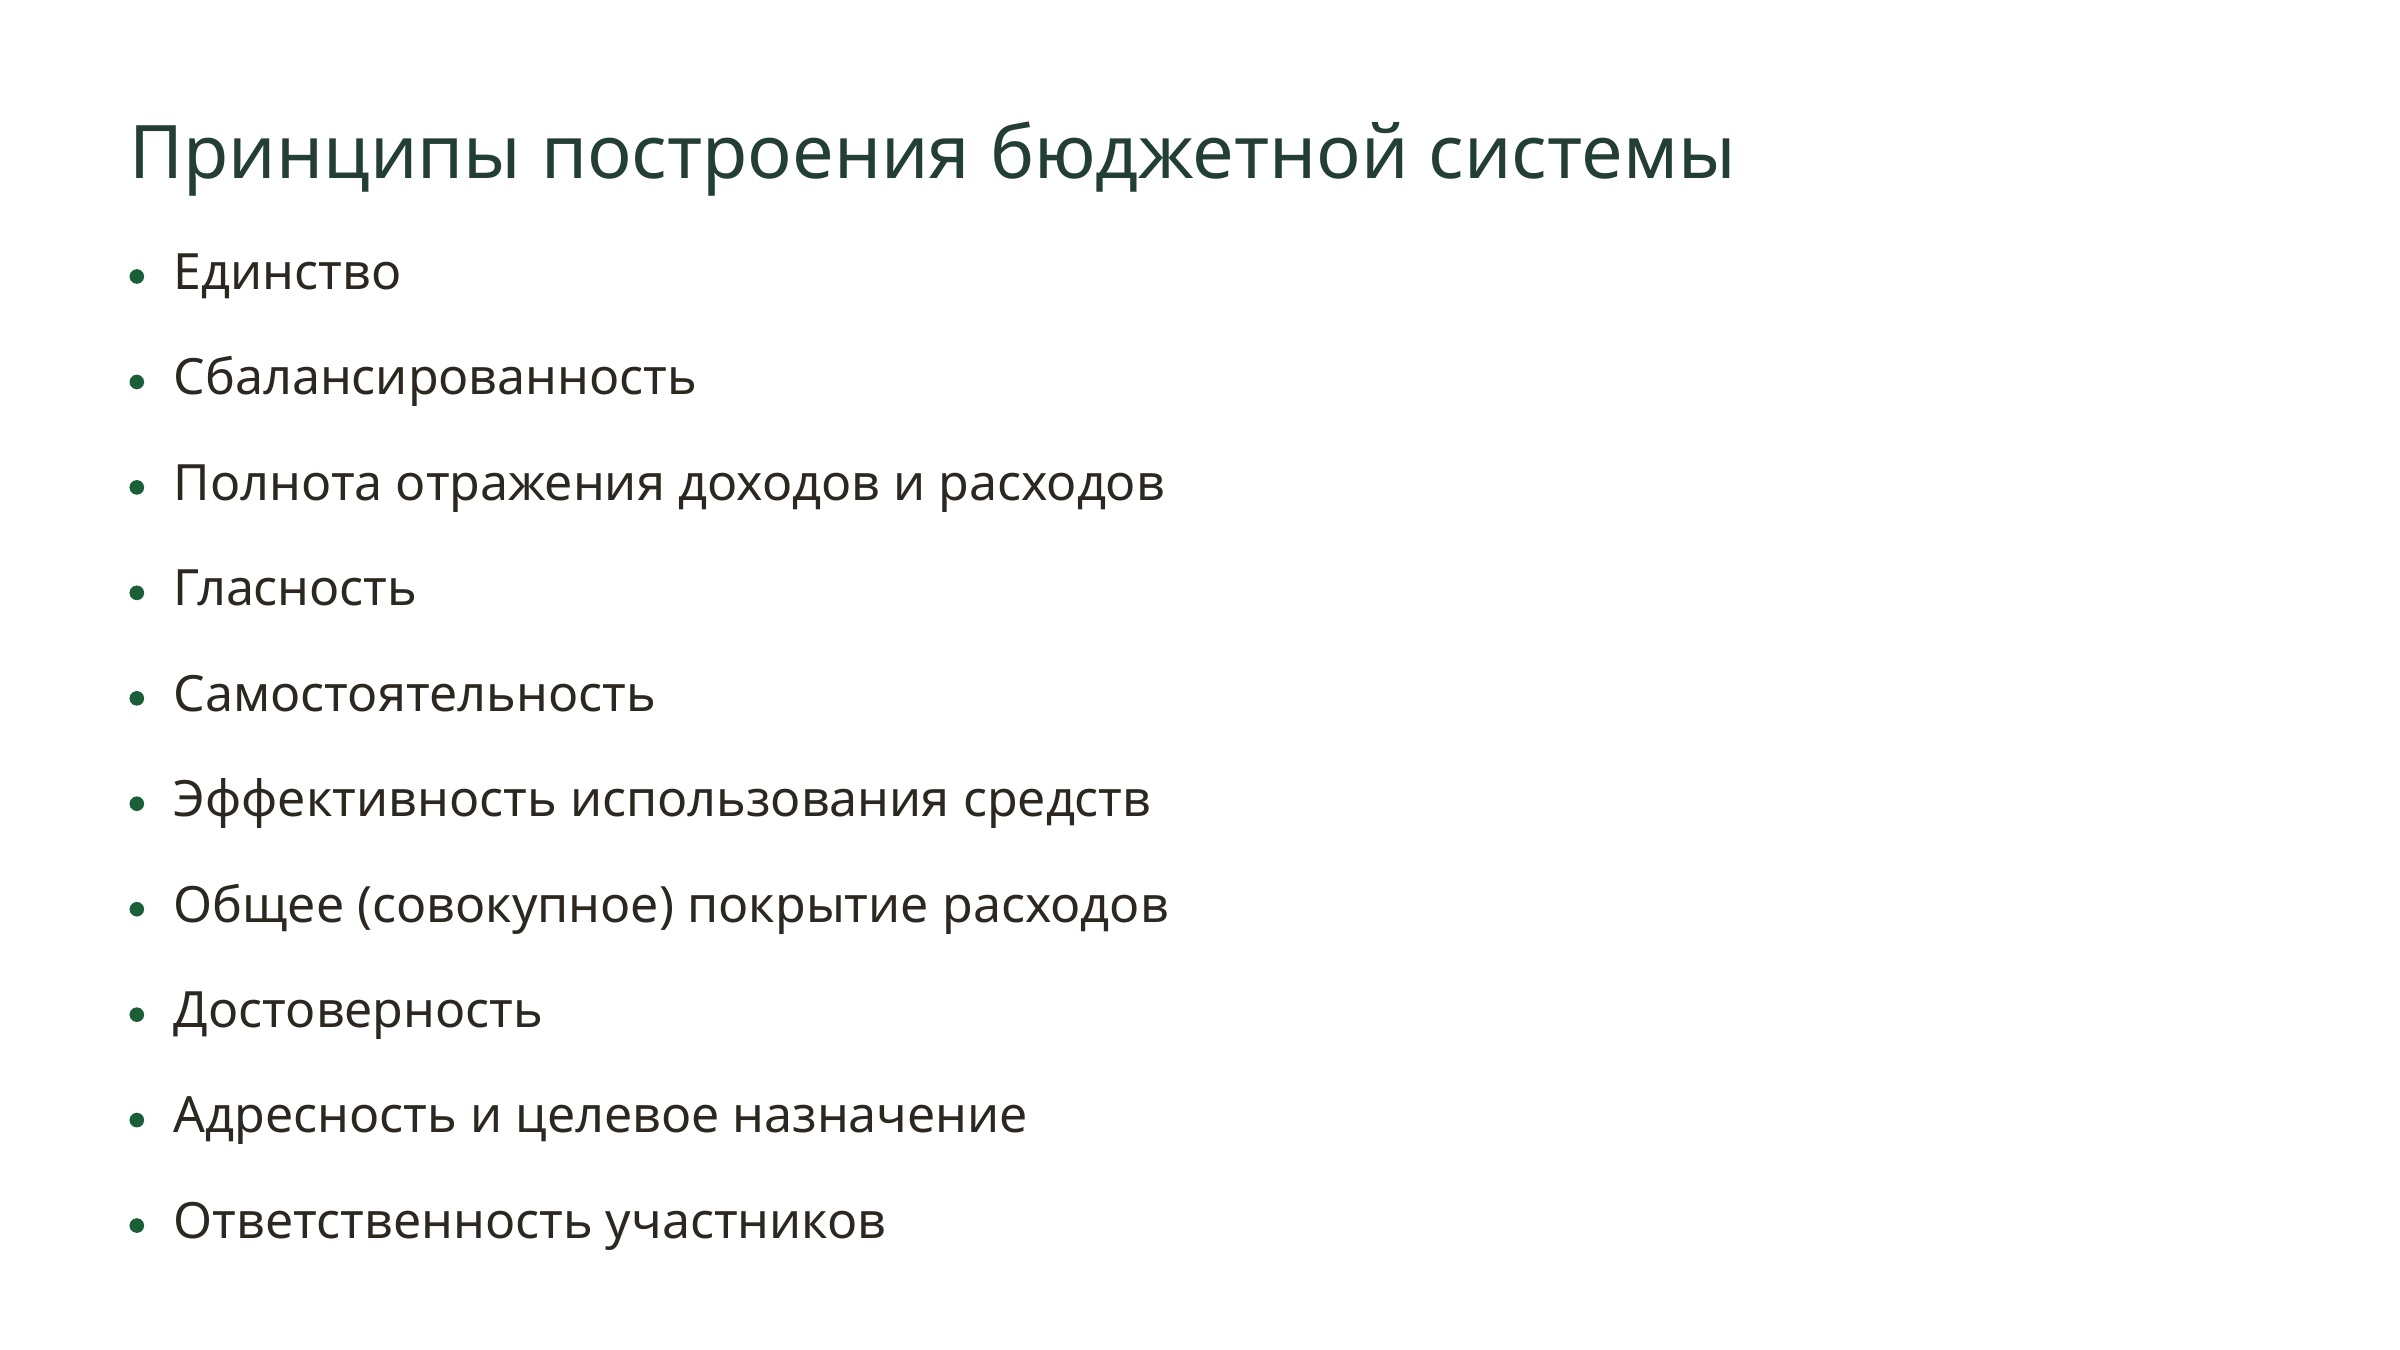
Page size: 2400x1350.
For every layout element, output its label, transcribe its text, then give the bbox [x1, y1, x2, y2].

text_box Достоверность [173, 991, 544, 1038]
text_box [129, 690, 145, 706]
text_box Полнота отражения доходов и расходов [173, 464, 878, 511]
text_box Самостоятельность [173, 675, 544, 722]
text_box Ответственность участников [173, 1202, 686, 1249]
text_box [129, 479, 145, 495]
text_box [129, 1112, 145, 1128]
text_box [129, 269, 145, 284]
text_box Единство [173, 253, 544, 300]
text_box [129, 796, 145, 812]
text_box [129, 901, 145, 917]
text_box [129, 1007, 145, 1023]
text_box [129, 1218, 145, 1233]
text_box Общее (совокупное) покрытие расходов [173, 886, 876, 933]
text_box Адресность и целевое назначение [173, 1097, 777, 1144]
text_box [129, 585, 145, 601]
text_box Сбалансированность [173, 358, 544, 406]
text_box Гласность [173, 569, 544, 617]
text_box Принципы построения бюджетной системы [129, 101, 1704, 195]
text_box [129, 374, 145, 390]
text_box Эффективность использования средств [173, 780, 879, 827]
